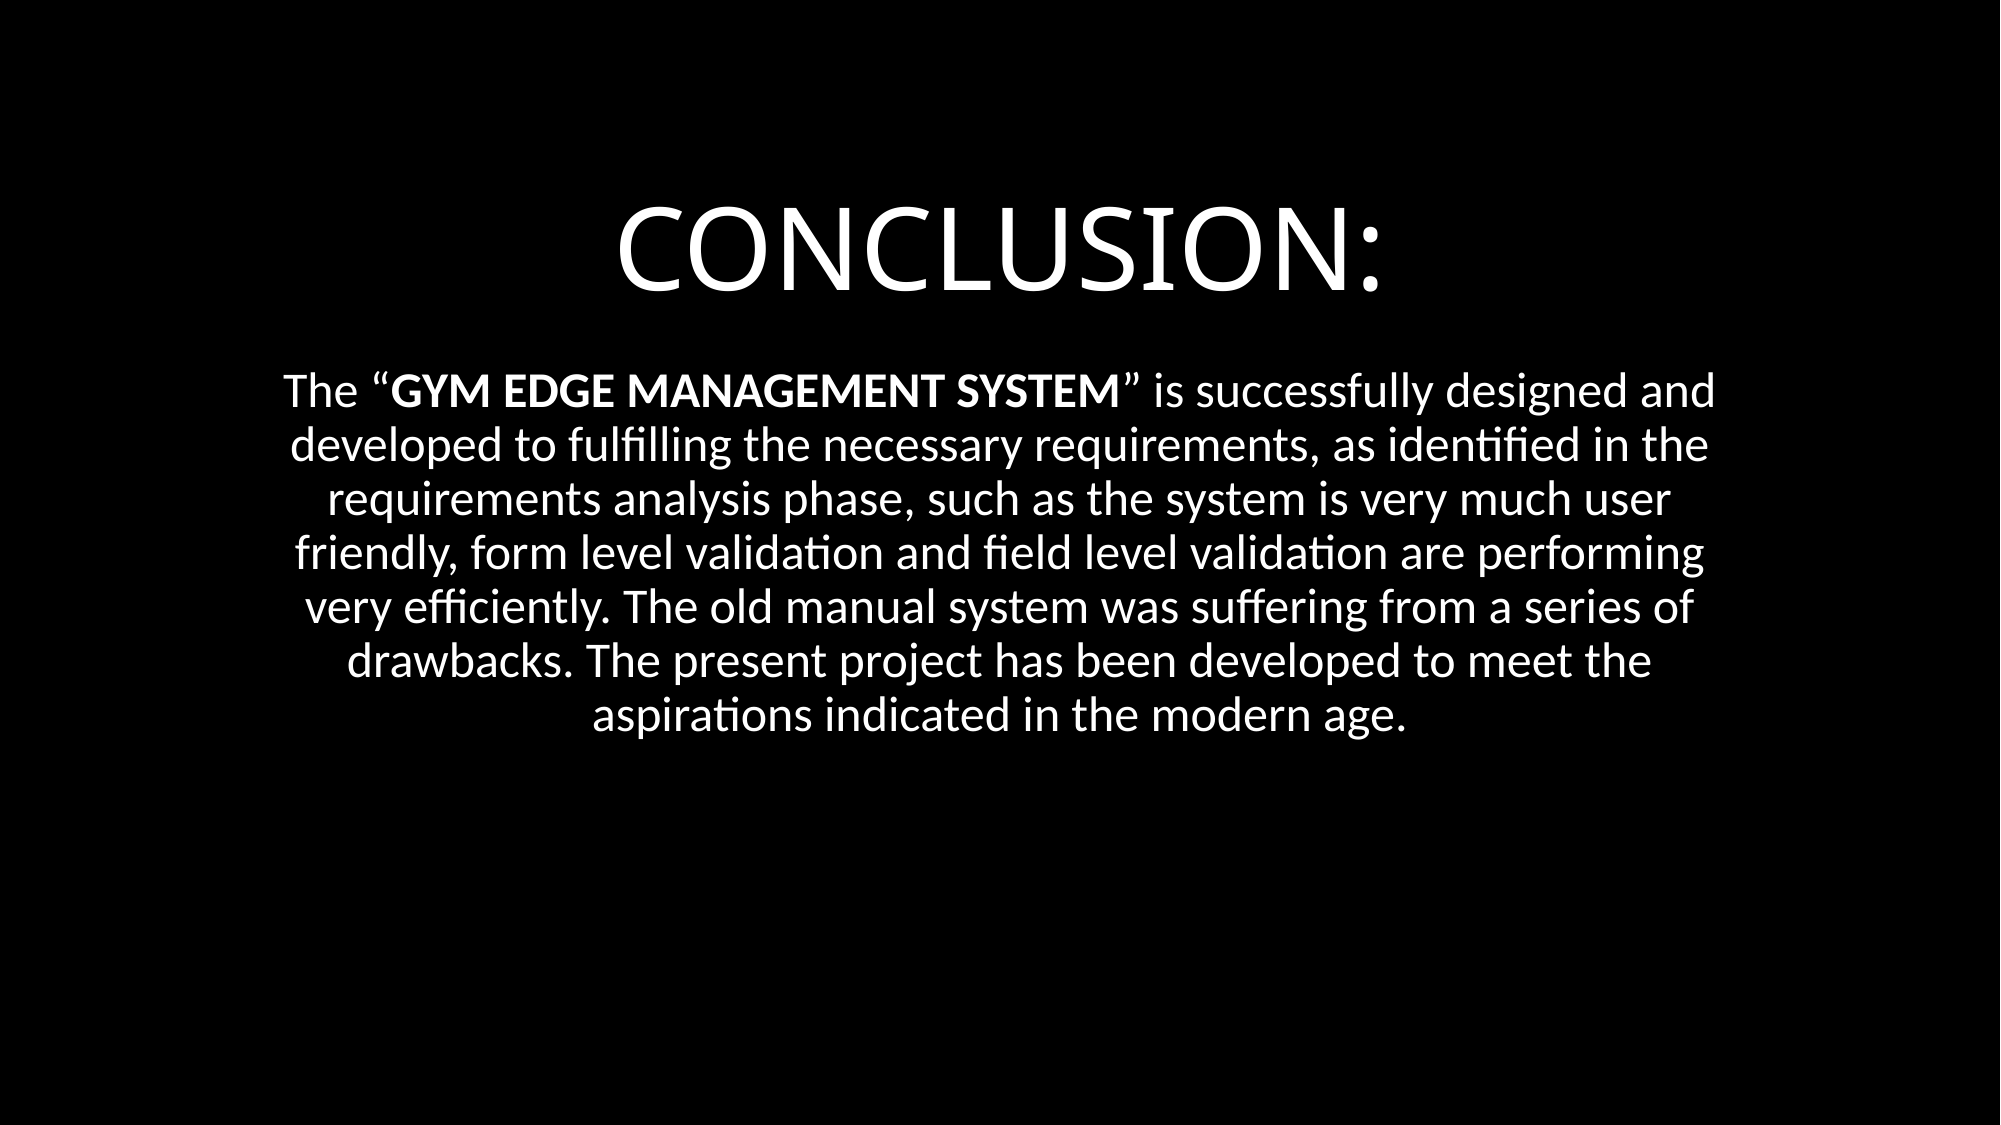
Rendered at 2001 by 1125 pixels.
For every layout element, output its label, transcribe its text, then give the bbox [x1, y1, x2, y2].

subtitle The “GYM EDGE MANAGEMENT SYSTEM” is successfully designed and developed to fulfilling the necessary requirements, as identified in the requirements analysis phase, such as the system is very much user friendly, form level validation and field level validation are performing very efficiently. The old manual system was suffering from a series of drawbacks. The present project has been developed to meet the aspirations indicated in the modern age. [249, 357, 1750, 1044]
title CONCLUSION: [249, 184, 1750, 324]
